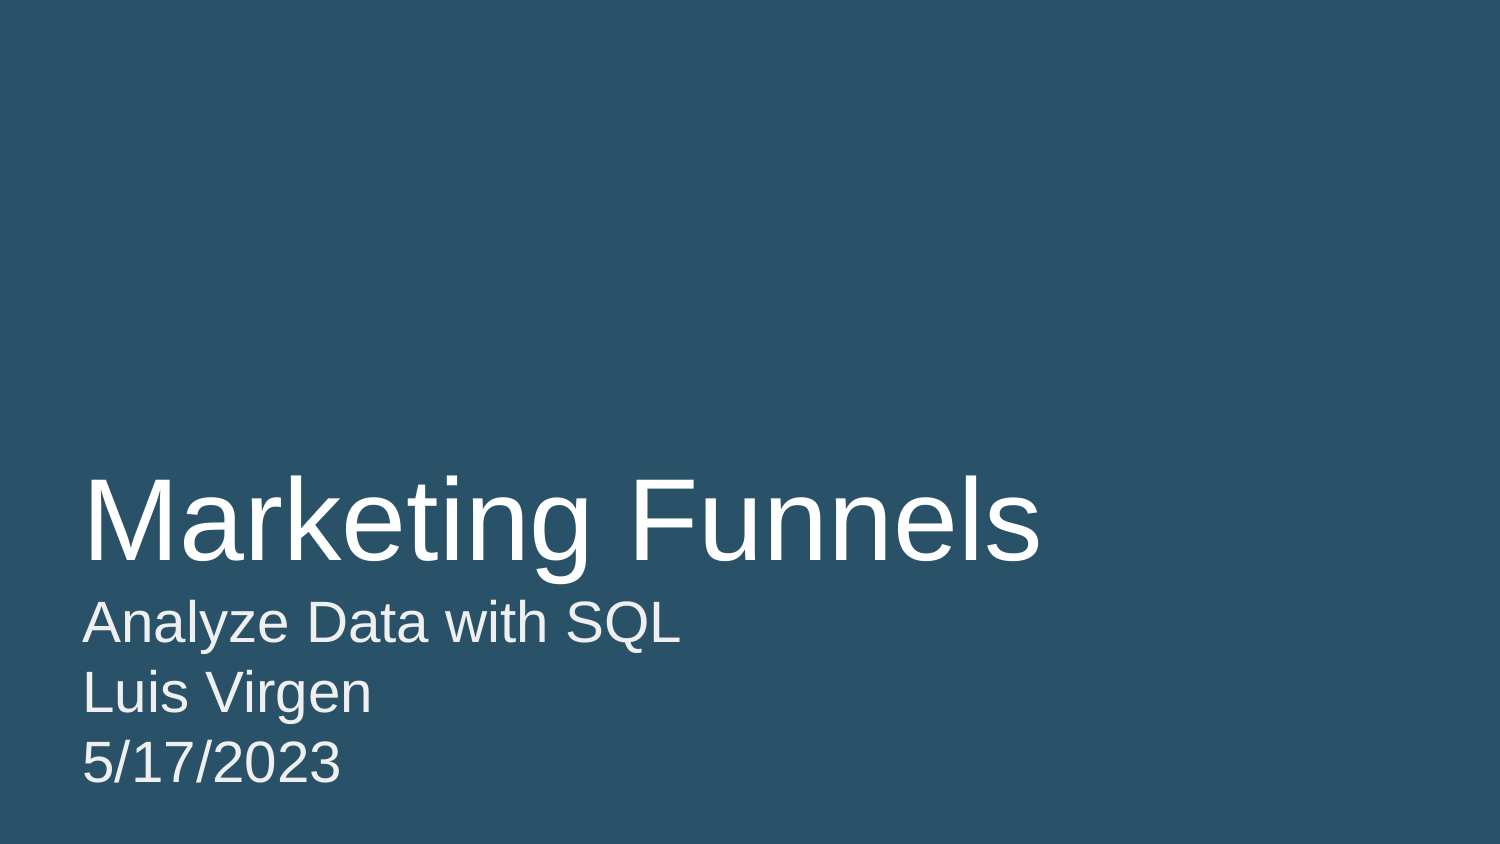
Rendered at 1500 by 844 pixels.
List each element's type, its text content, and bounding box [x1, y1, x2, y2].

text_box Marketing Funnels Analyze Data with SQL Luis Virgen 5/17/2023 [76, 491, 1424, 748]
